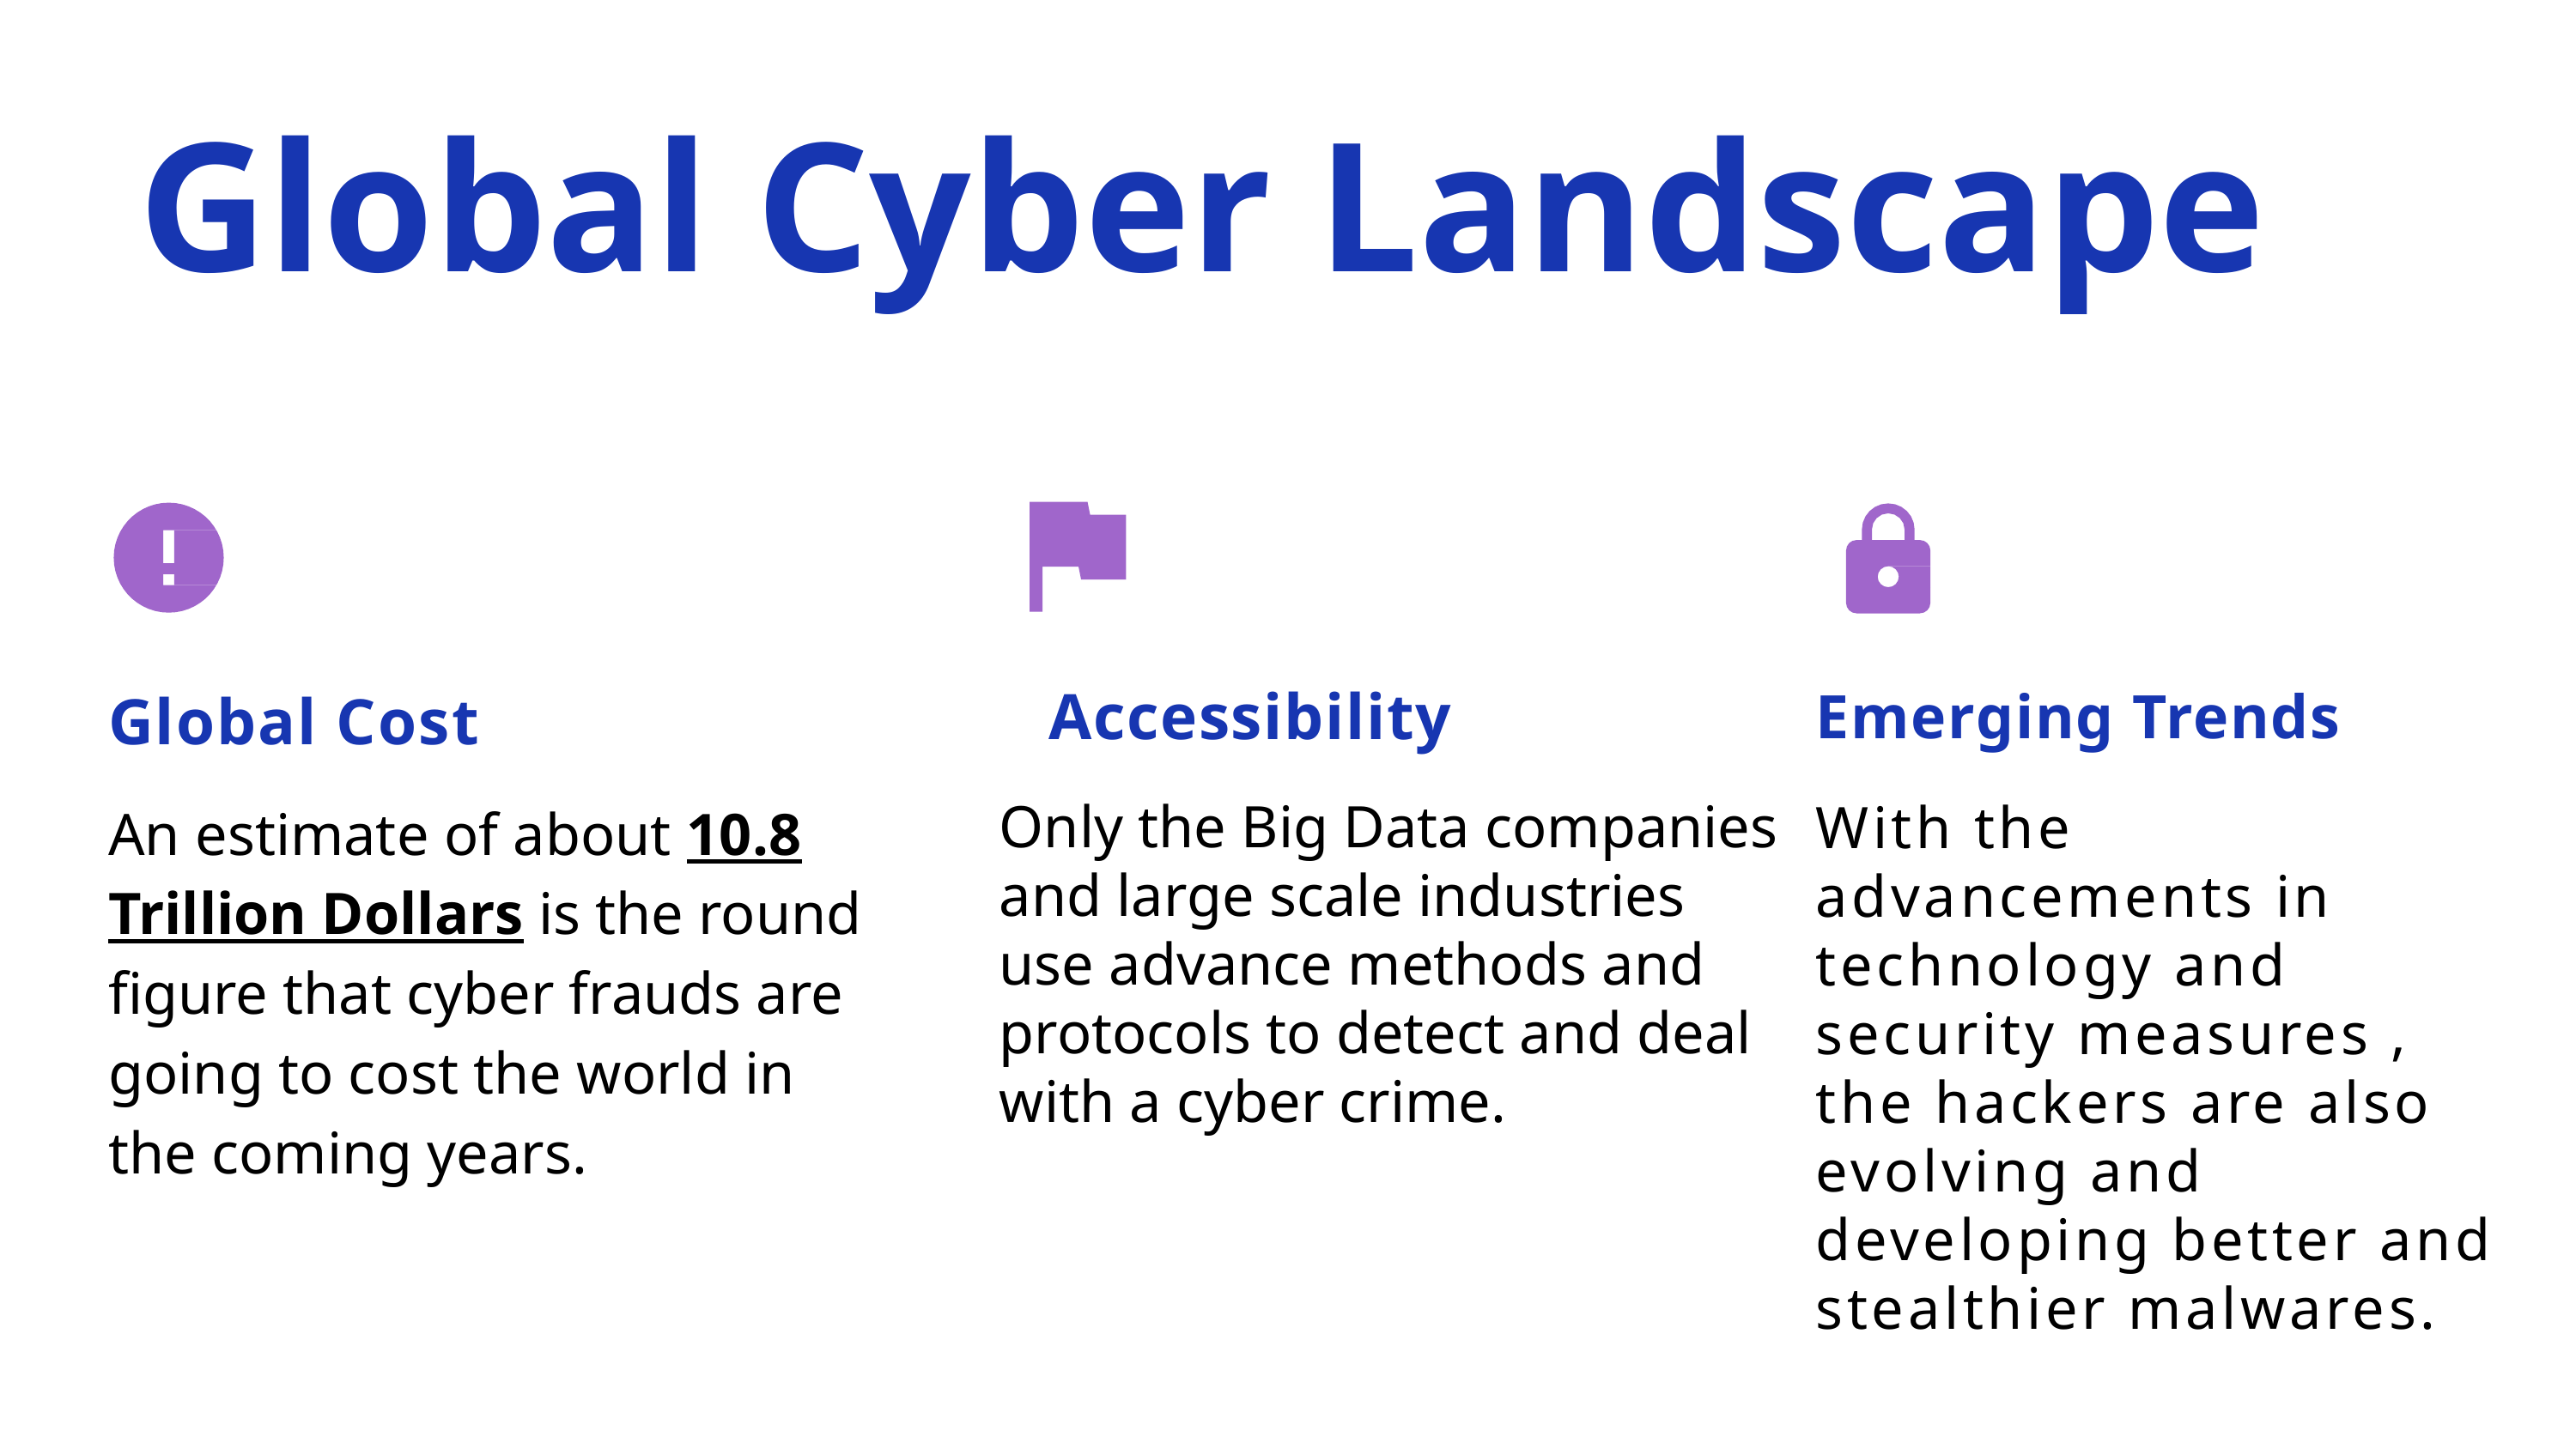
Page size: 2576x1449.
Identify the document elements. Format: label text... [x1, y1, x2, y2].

text_box Accessibility Only the Big Data companies and large scale industries use advance methods and protocols to detect and deal with a cyber crime. [997, 638, 1781, 1134]
title Global Cyber Landscape [137, 91, 2439, 415]
text_box Global Cost An estimate of about 10.8 Trillion Dollars is the round figure that cyber frauds are going to cost the world in the coming years. [106, 638, 867, 1185]
text_box [113, 502, 224, 613]
text_box Emerging Trends With the advancements in technology and security measures , the hackers are also evolving and developing better and stealthier malwares. [1814, 638, 2520, 1341]
text_box [1845, 503, 1931, 614]
text_box [1030, 501, 1127, 612]
